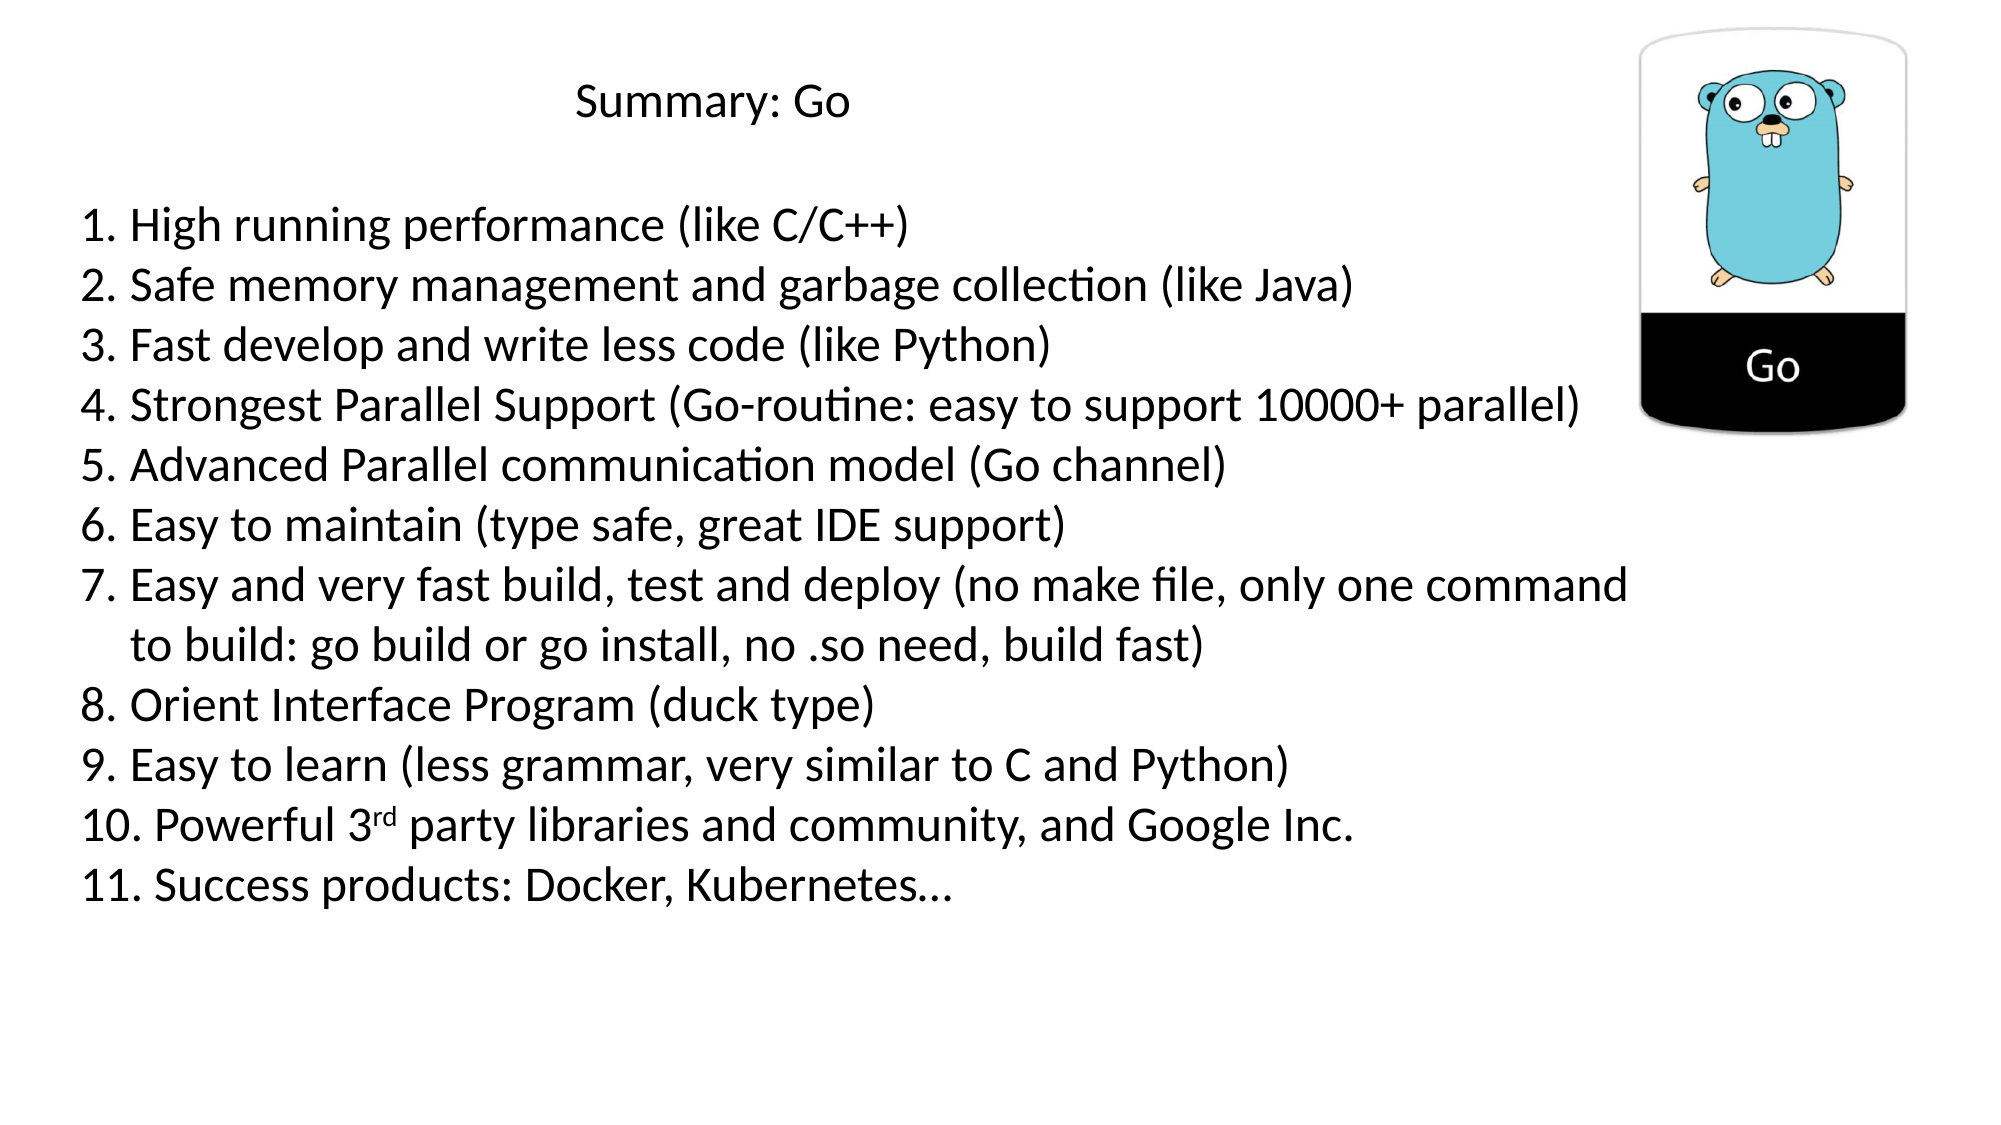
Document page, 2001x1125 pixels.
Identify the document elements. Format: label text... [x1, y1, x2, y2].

text_box Summary: Go [560, 60, 867, 136]
text_box High running performance (like C/C++) Safe memory management and garbage collection (like Java) Fast develop and write less code (like Python) Strongest Parallel Support (Go-routine: easy to support 10000+ parallel) Advanced Parallel communication model (Go channel) Easy to maintain (type safe, great IDE support) Easy and very fast build, test and deploy (no make file, only one command to build: go build or go install, no .so need, build fast) Orient Interface Program (duck type) Easy to learn (less grammar, very similar to C and Python) Powerful 3rd party libraries and community, and Google Inc. Success products: Docker, Kubernetes… [65, 184, 1688, 920]
picture [1566, 24, 1980, 437]
